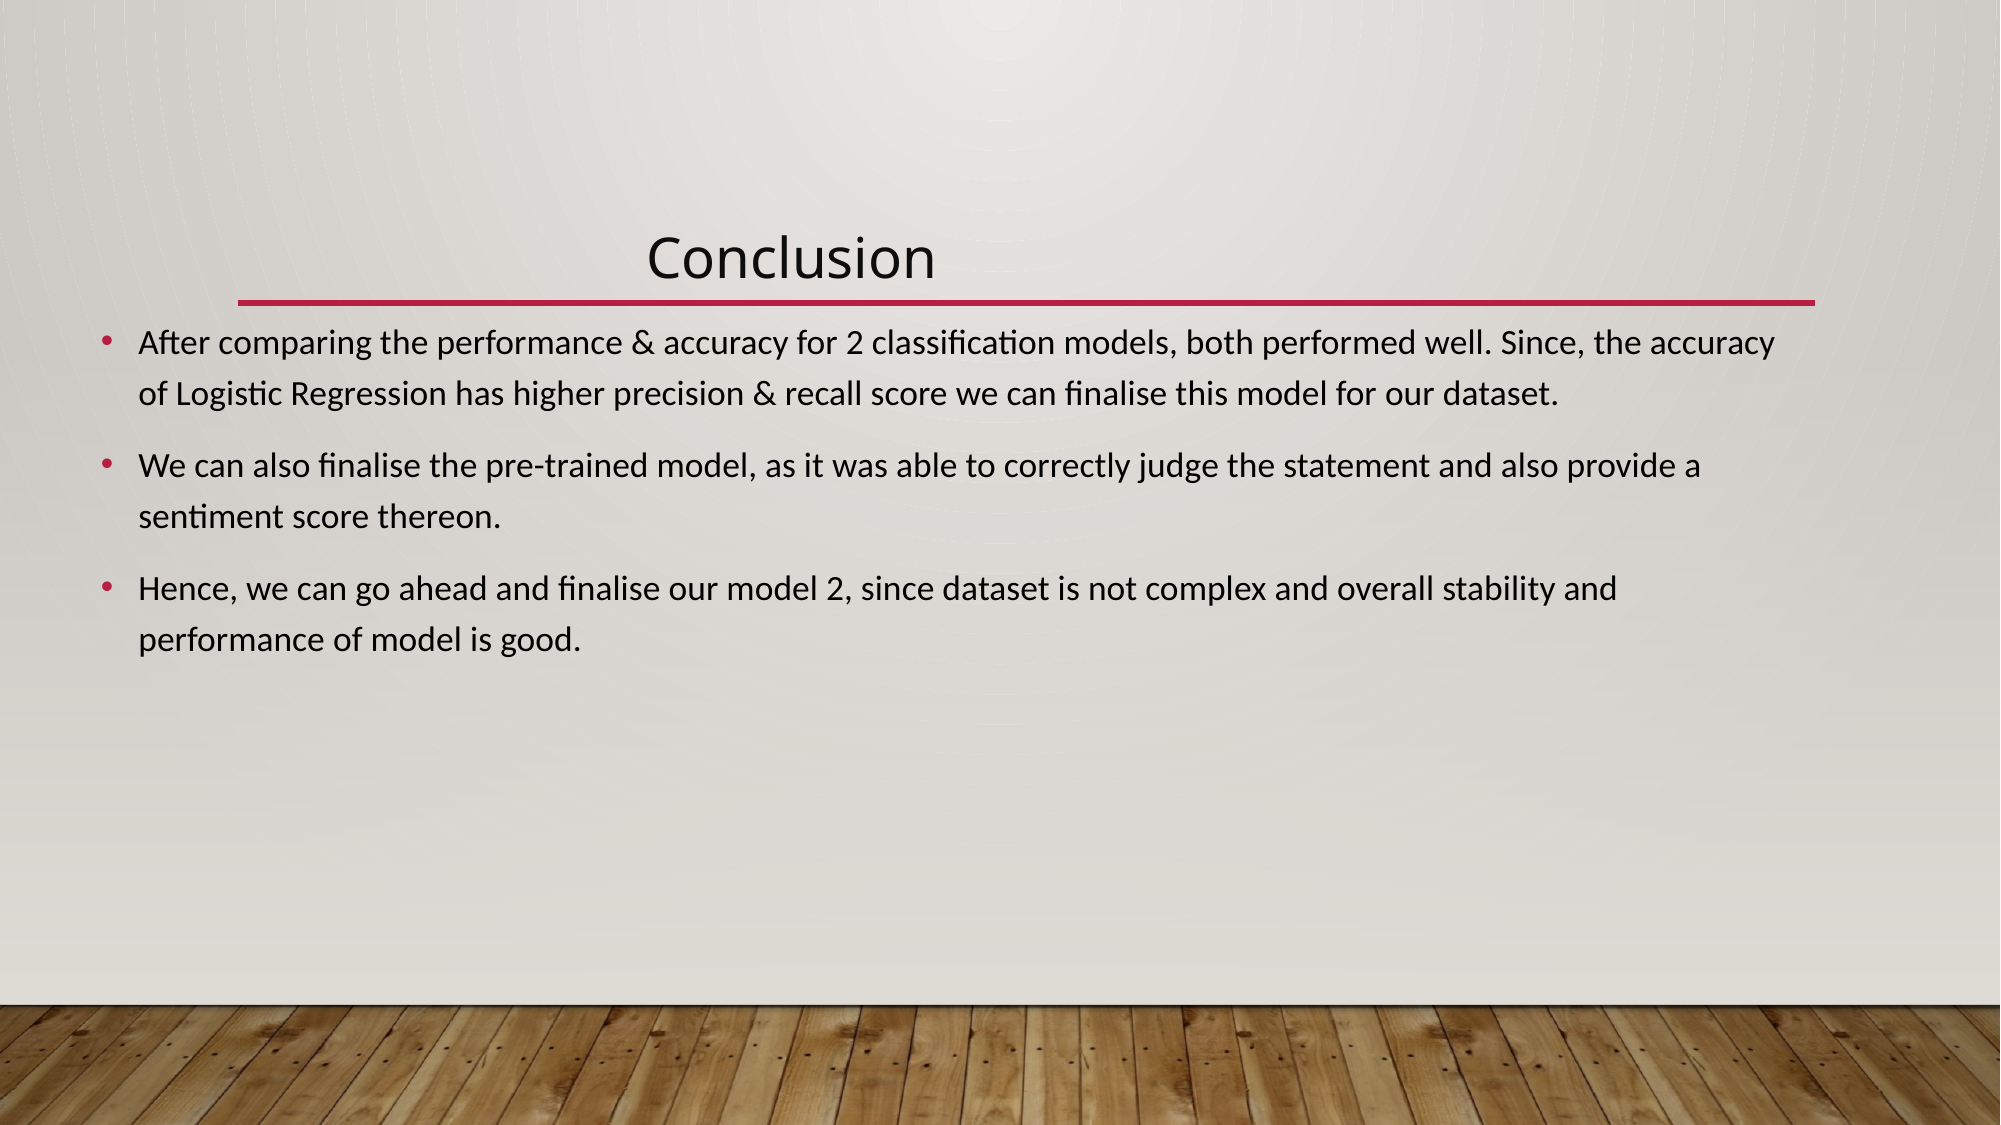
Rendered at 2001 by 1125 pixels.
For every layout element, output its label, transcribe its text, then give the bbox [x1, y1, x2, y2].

picture [0, 1005, 2000, 1125]
list Conclusion After comparing the performance & accuracy for 2 classification models, both performed well. Since, the accuracy of Logistic Regression has higher precision & recall score we can finalise this model for our dataset. We can also finalise the pre-trained model, as it was able to correctly judge the statement and also provide a sentiment score thereon. Hence, we can go ahead and finalise our model 2, since dataset is not complex and overall stability and performance of model is good. [85, 130, 1811, 826]
